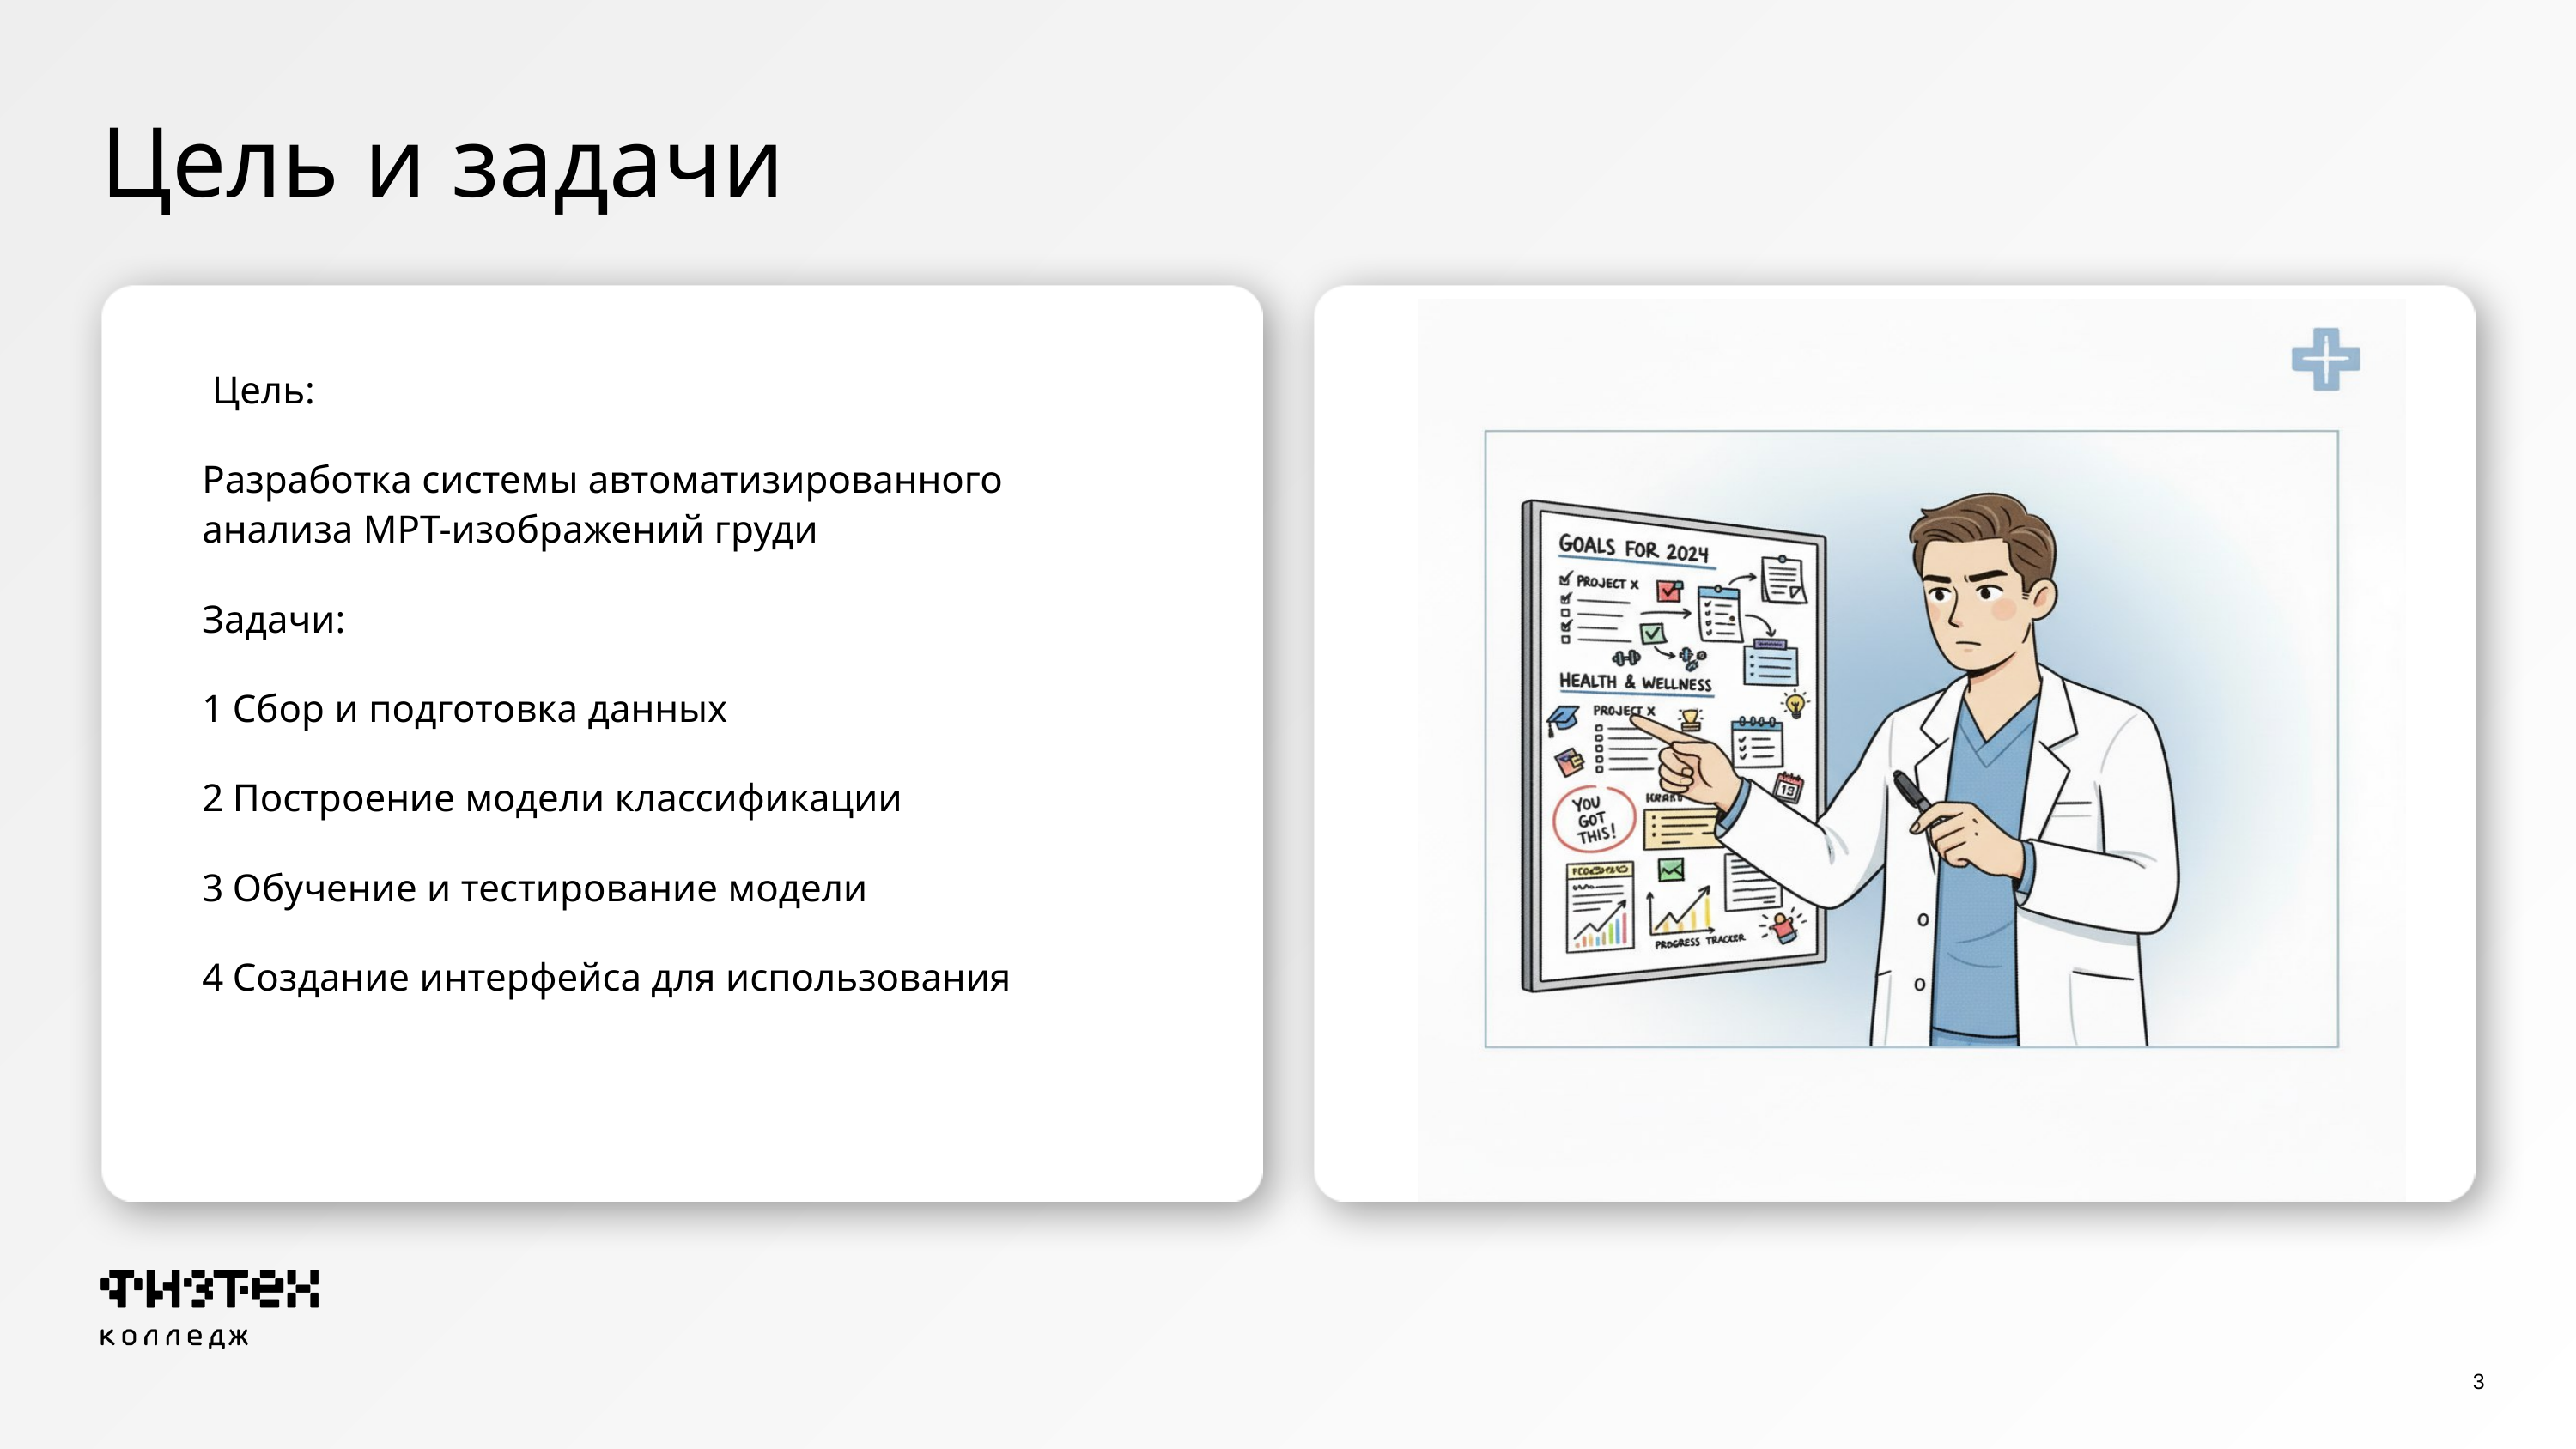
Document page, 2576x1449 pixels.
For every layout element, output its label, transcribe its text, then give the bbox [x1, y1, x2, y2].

picture [100, 1270, 319, 1349]
slide_number <номер> [2460, 1361, 2573, 1404]
picture [1313, 284, 2476, 1203]
text_box Цель и задачи [100, 100, 1053, 216]
picture [100, 284, 1263, 1203]
